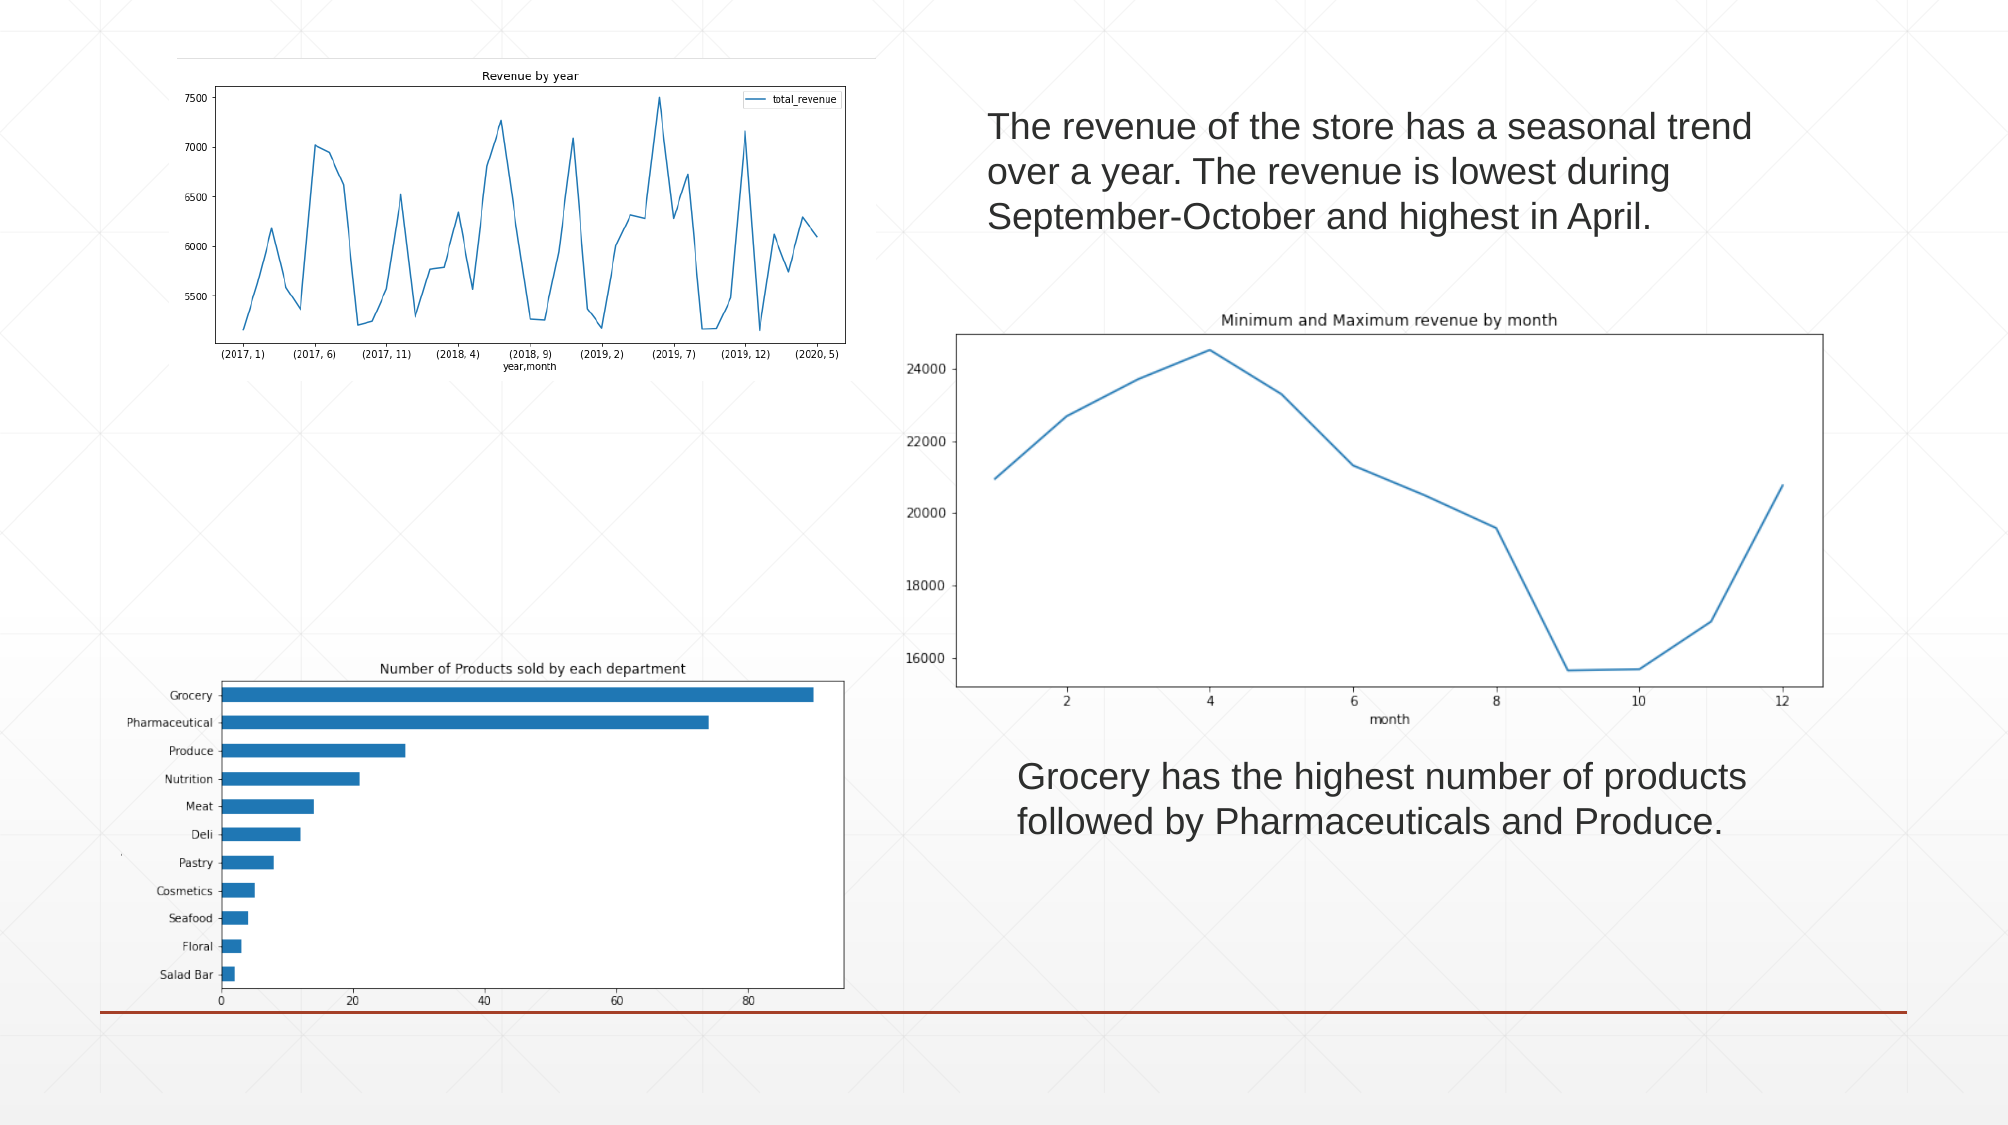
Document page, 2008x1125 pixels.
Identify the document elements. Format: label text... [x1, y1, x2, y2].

picture [121, 58, 1934, 1039]
text_box The revenue of the store has a seasonal trend over a year. The revenue is lowest during September-October and highest in April. [972, 94, 1778, 245]
text_box Grocery has the highest number of products followed by Pharmaceuticals and Produce. [1002, 745, 1778, 849]
